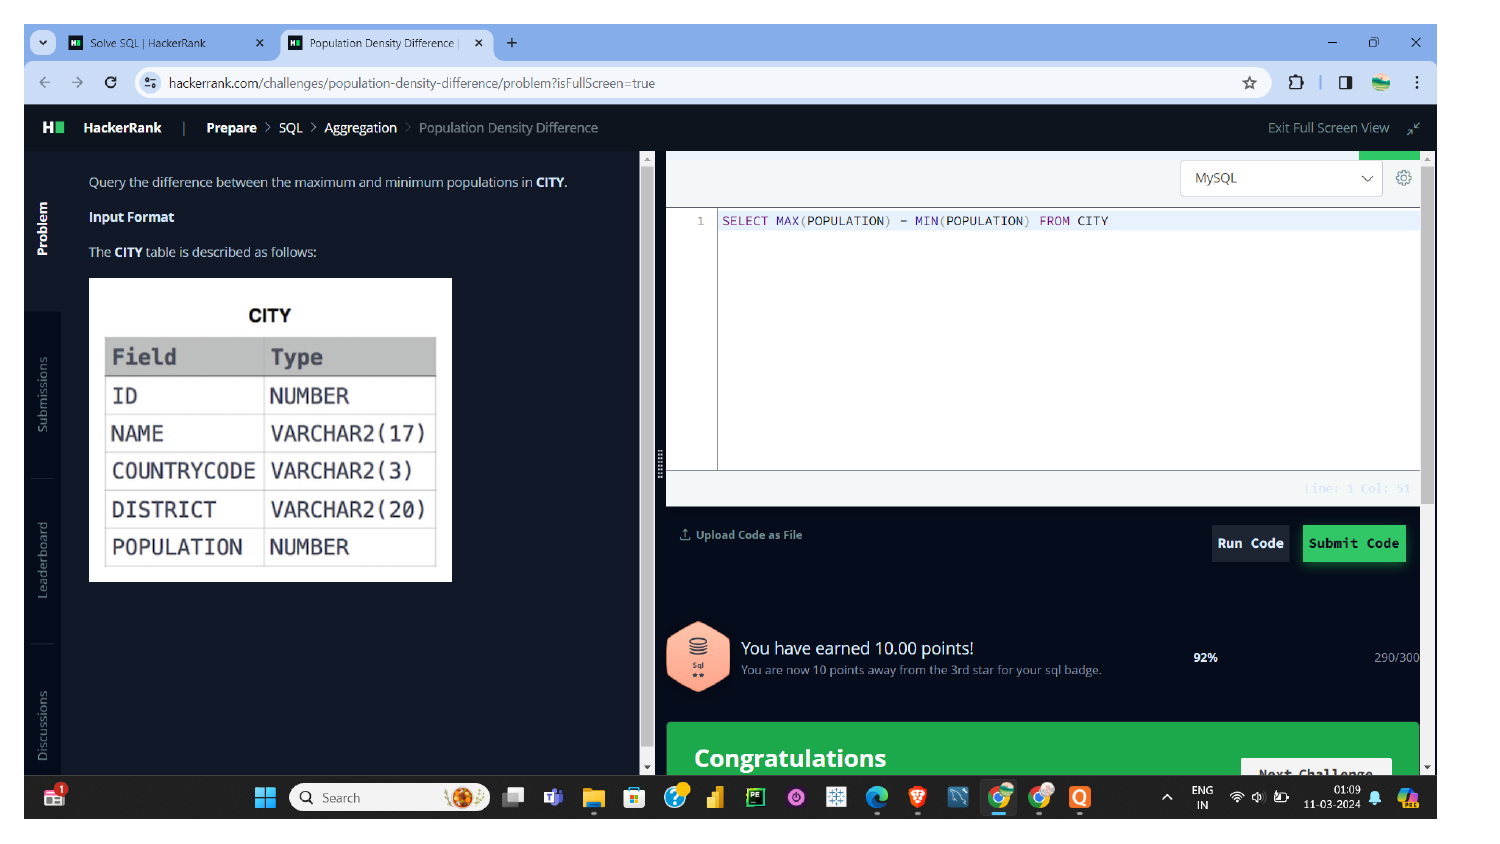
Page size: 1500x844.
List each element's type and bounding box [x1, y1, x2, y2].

picture [24, 24, 1437, 819]
